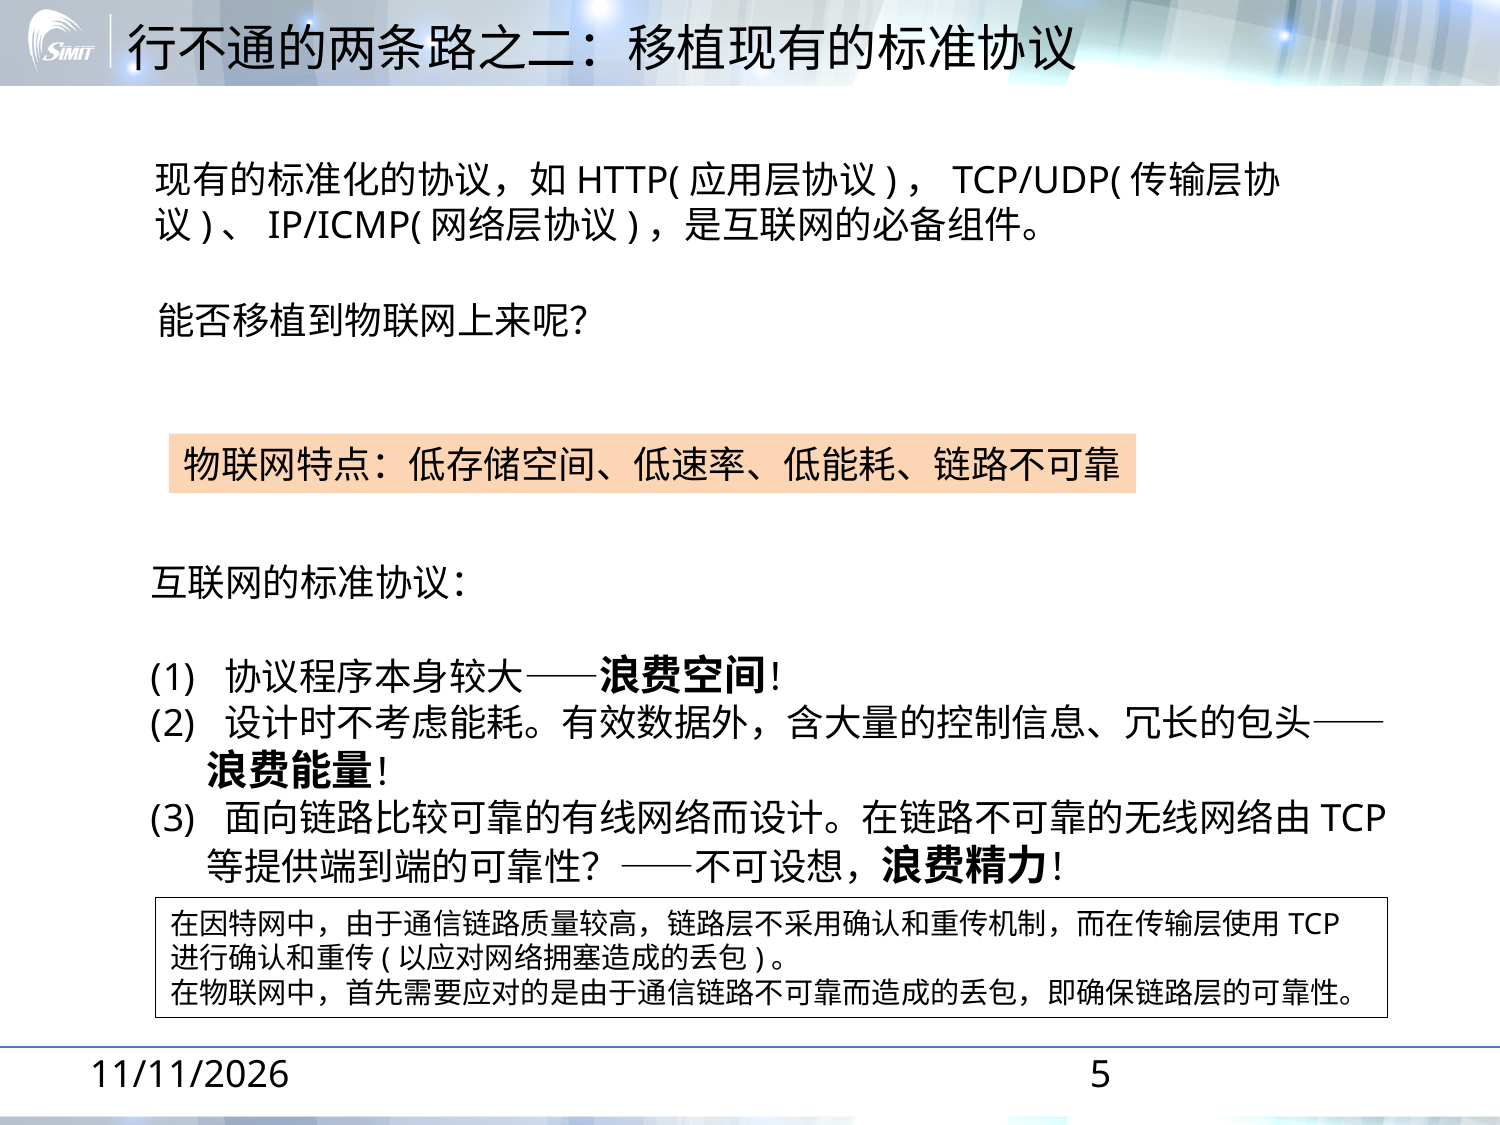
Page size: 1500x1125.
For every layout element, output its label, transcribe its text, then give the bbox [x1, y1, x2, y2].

picture [0, 1048, 1500, 1125]
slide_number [75, 1042, 425, 1046]
slide_number 5 [1074, 1056, 1425, 1103]
text_box 现有的标准化的协议，如HTTP(应用层协议)，TCP/UDP(传输层协议)、IP/ICMP(网络层协议)，是互联网的必备组件。 [139, 148, 1357, 254]
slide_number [75, 1056, 425, 1103]
text_box 物联网特点：低存储空间、低速率、低能耗、链路不可靠 [168, 433, 1137, 494]
text_box 在因特网中，由于通信链路质量较高，链路层不采用确认和重传机制，而在传输层使用TCP进行确认和重传(以应对网络拥塞造成的丢包)。 在物联网中，首先需要应对的是由于通信链路不可靠而造成的丢包，即确保链路层的可靠性。 [155, 897, 1388, 1018]
picture [0, 0, 1500, 1046]
text_box 互联网的标准协议： 协议程序本身较大——浪费空间！ 设计时不考虑能耗。有效数据外，含大量的控制信息、冗长的包头——浪费能量！ 面向链路比较可靠的有线网络而设计。在链路不可靠的无线网络由TCP等提供端到端的可靠性？——不可设想，浪费精力！ [135, 551, 1412, 897]
text_box 能否移植到物联网上来呢？ [142, 289, 622, 349]
slide_number 5 [1074, 1042, 1425, 1046]
title 行不通的两条路之二：移植现有的标准协议 [112, 0, 1463, 93]
